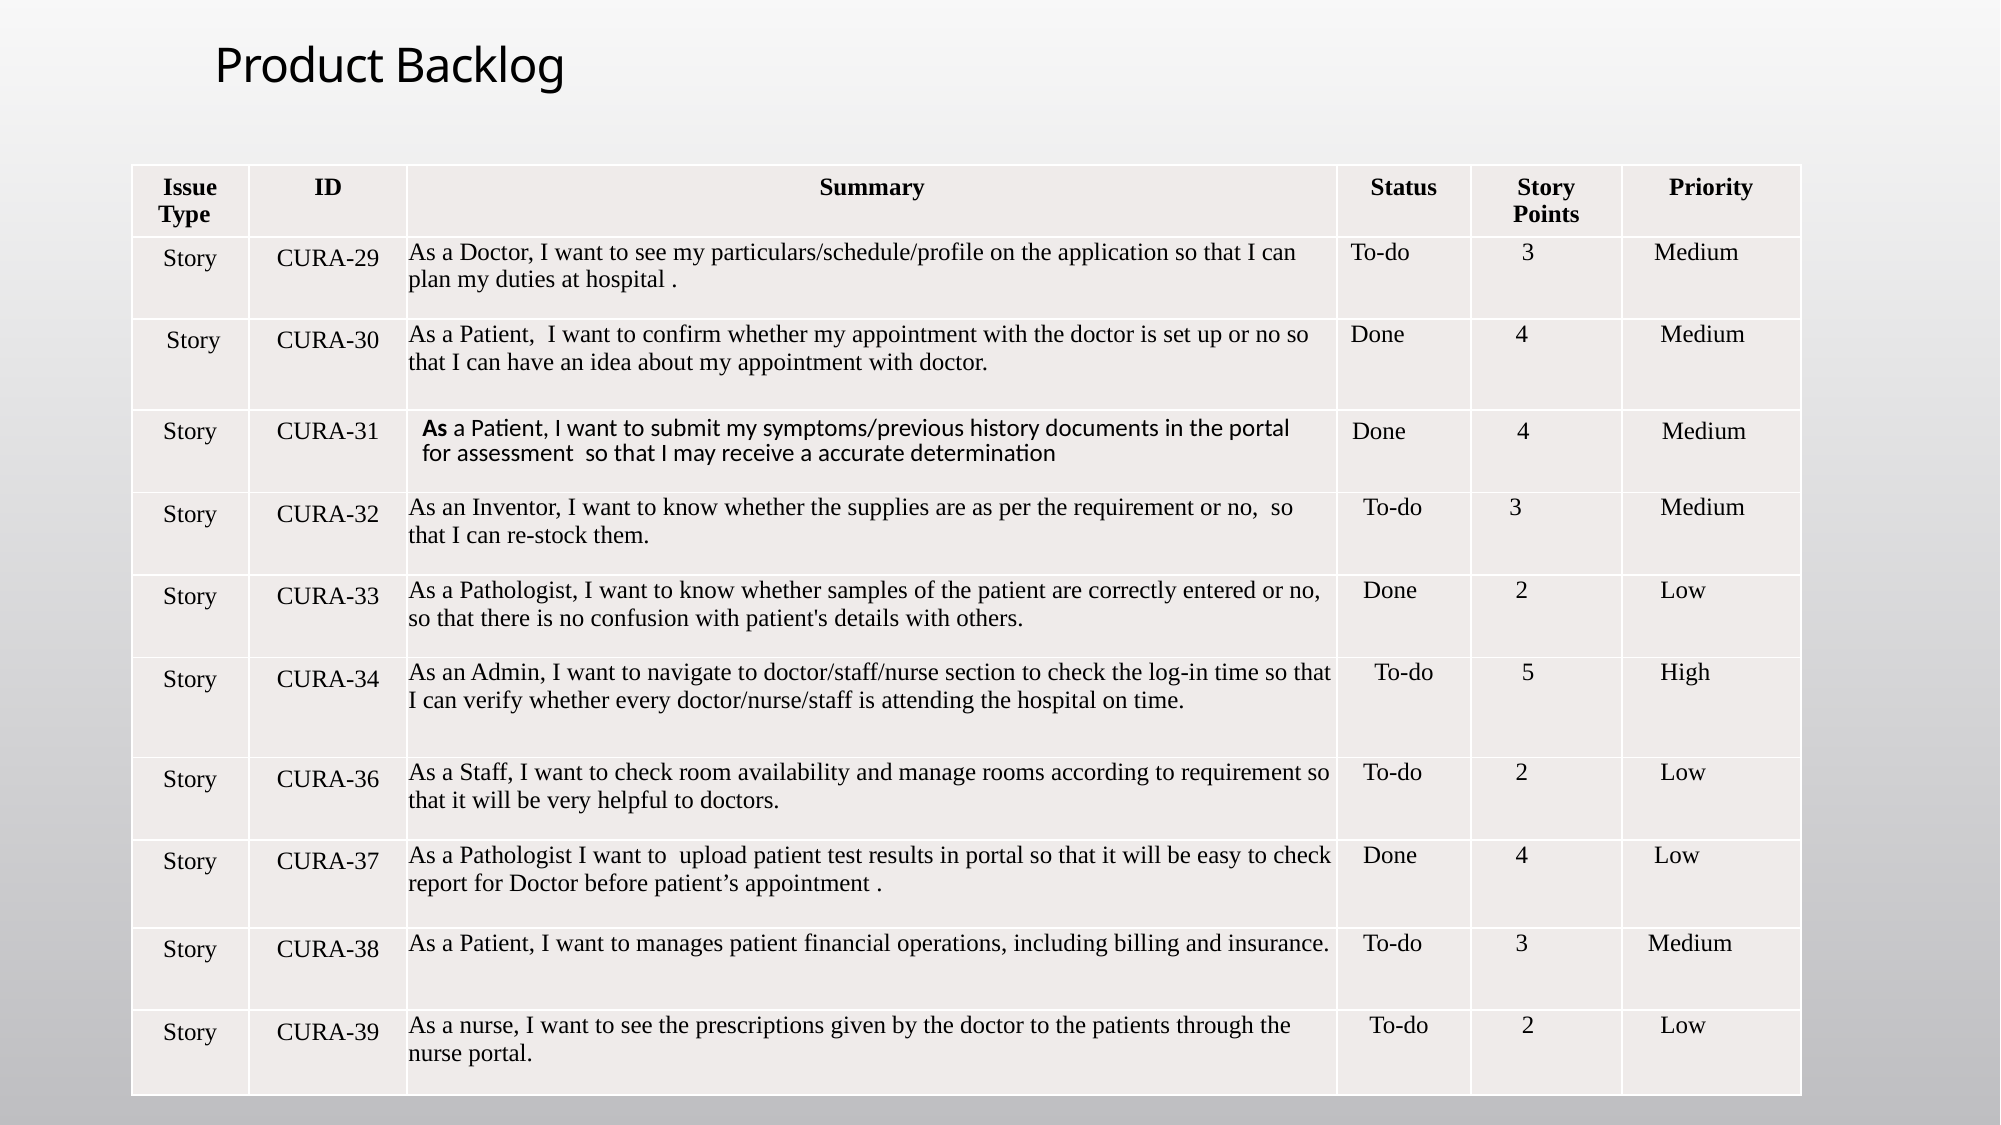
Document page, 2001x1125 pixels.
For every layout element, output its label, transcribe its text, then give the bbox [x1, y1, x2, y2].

table_cell CURA-39 [250, 1011, 406, 1094]
table_cell CURA-32 [250, 493, 406, 574]
table_header Priority [1623, 166, 1800, 236]
table_cell Low [1623, 576, 1800, 657]
table_cell CURA-29 [250, 238, 406, 318]
table_cell To-do [1338, 1011, 1470, 1094]
table_header Summary [408, 166, 1336, 236]
table_cell As a Pathologist, I want to know whether samples of the patient are correctly entered or no, so that there is no confusion with patient's details with others. [408, 576, 1336, 657]
table_cell Done [1338, 320, 1470, 409]
table_cell Low [1623, 758, 1800, 839]
table_cell Story [133, 658, 248, 757]
table_cell 5 [1472, 658, 1621, 757]
table_cell As a Patient, I want to confirm whether my appointment with the doctor is set up or no so that I can have an idea about my appointment with doctor. [408, 320, 1336, 409]
table_cell Story [133, 929, 248, 1009]
table_cell Medium [1623, 493, 1800, 574]
table_cell 4 [1472, 411, 1621, 492]
table_cell 2 [1472, 576, 1621, 657]
table_cell 3 [1472, 493, 1621, 574]
table_cell 2 [1472, 1011, 1621, 1094]
table_cell Medium [1623, 929, 1800, 1009]
table_cell Medium [1623, 238, 1800, 318]
title Product Backlog [170, 16, 1797, 105]
table_cell As a nurse, I want to see the prescriptions given by the doctor to the patients through the nurse portal. [408, 1011, 1336, 1094]
table_cell Story [133, 841, 248, 927]
table_header Status [1338, 166, 1470, 236]
table_cell CURA-30 [250, 320, 406, 409]
table_header ID [250, 166, 406, 236]
table_cell 3 [1472, 238, 1621, 318]
table_cell As a Doctor, I want to see my particulars/schedule/profile on the application so that I can plan my duties at hospital . [408, 238, 1336, 318]
table_header Story Points [1472, 166, 1621, 236]
table_cell To-do [1338, 929, 1470, 1009]
table_cell CURA-38 [250, 929, 406, 1009]
table_cell High [1623, 658, 1800, 757]
table_cell Story [133, 1011, 248, 1094]
table_cell Story [133, 493, 248, 574]
table_cell To-do [1338, 658, 1470, 757]
table_cell 4 [1472, 841, 1621, 927]
table_cell As an Inventor, I want to know whether the supplies are as per the requirement or no, so that I can re-stock them. [408, 493, 1336, 574]
table_cell To-do [1338, 238, 1470, 318]
table_cell Story [133, 758, 248, 839]
table_cell 4 [1472, 320, 1621, 409]
table_cell As a Staff, I want to check room availability and manage rooms according to requirement so that it will be very helpful to doctors. [408, 758, 1336, 839]
table_cell To-do [1338, 758, 1470, 839]
table_cell Medium [1623, 411, 1800, 492]
table_cell Low [1623, 841, 1800, 927]
table_cell As a Patient, I want to submit my symptoms/previous history documents in the portal for assessment so that I may receive a accurate determination [408, 411, 1336, 492]
table_cell As a Pathologist I want to upload patient test results in portal so that it will be easy to check report for Doctor before patient’s appointment . [408, 841, 1336, 927]
table_cell Done [1338, 411, 1470, 492]
table_cell Story [133, 320, 248, 409]
table_header Issue Type [133, 166, 248, 236]
table_cell 3 [1472, 929, 1621, 1009]
table_cell Done [1338, 841, 1470, 927]
table_cell Story [133, 576, 248, 657]
table_cell Story [133, 411, 248, 492]
table_cell CURA-36 [250, 758, 406, 839]
table_cell As a Patient, I want to manages patient financial operations, including billing and insurance. [408, 929, 1336, 1009]
table_cell To-do [1338, 493, 1470, 574]
table_cell CURA-34 [250, 658, 406, 757]
table_cell CURA-31 [250, 411, 406, 492]
table_cell Story [133, 238, 248, 318]
table_cell Medium [1623, 320, 1800, 409]
table_cell CURA-37 [250, 841, 406, 927]
table_cell Done [1338, 576, 1470, 657]
table_cell 2 [1472, 758, 1621, 839]
table_cell As an Admin, I want to navigate to doctor/staff/nurse section to check the log-in time so that I can verify whether every doctor/nurse/staff is attending the hospital on time. [408, 658, 1336, 757]
table_cell Low [1623, 1011, 1800, 1094]
table_cell CURA-33 [250, 576, 406, 657]
